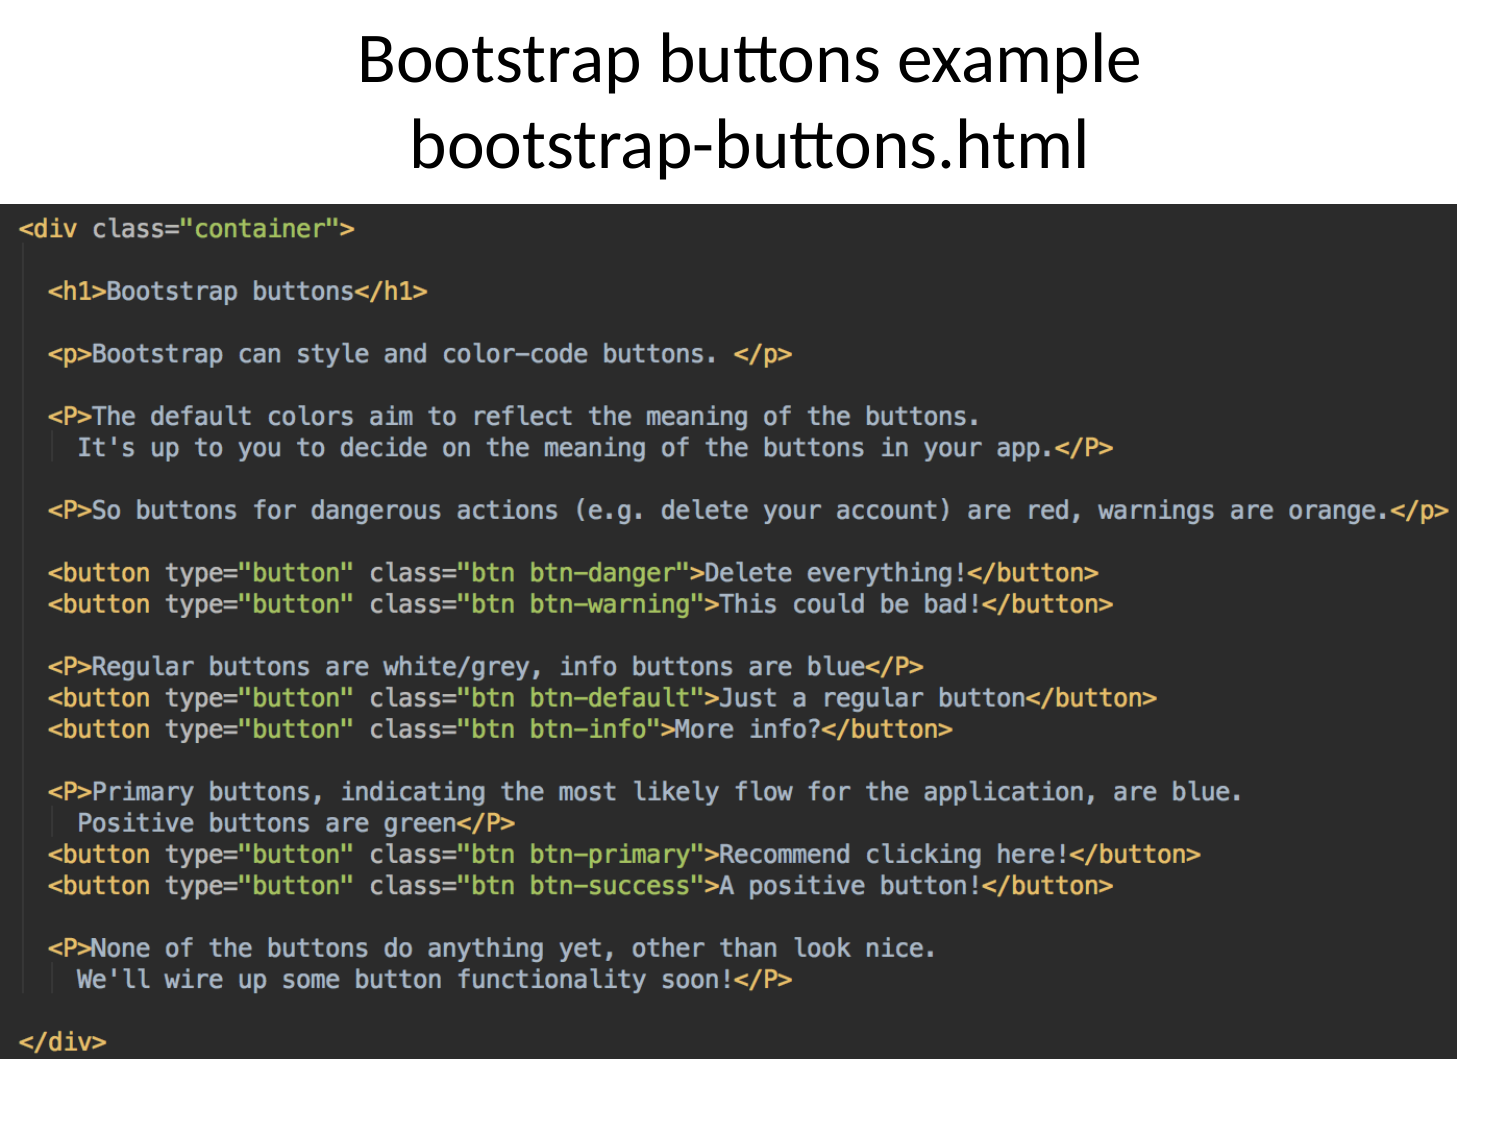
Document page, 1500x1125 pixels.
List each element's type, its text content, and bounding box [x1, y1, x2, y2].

title Bootstrap buttons example bootstrap-buttons.html [75, 2, 1425, 191]
picture [0, 204, 1457, 1060]
